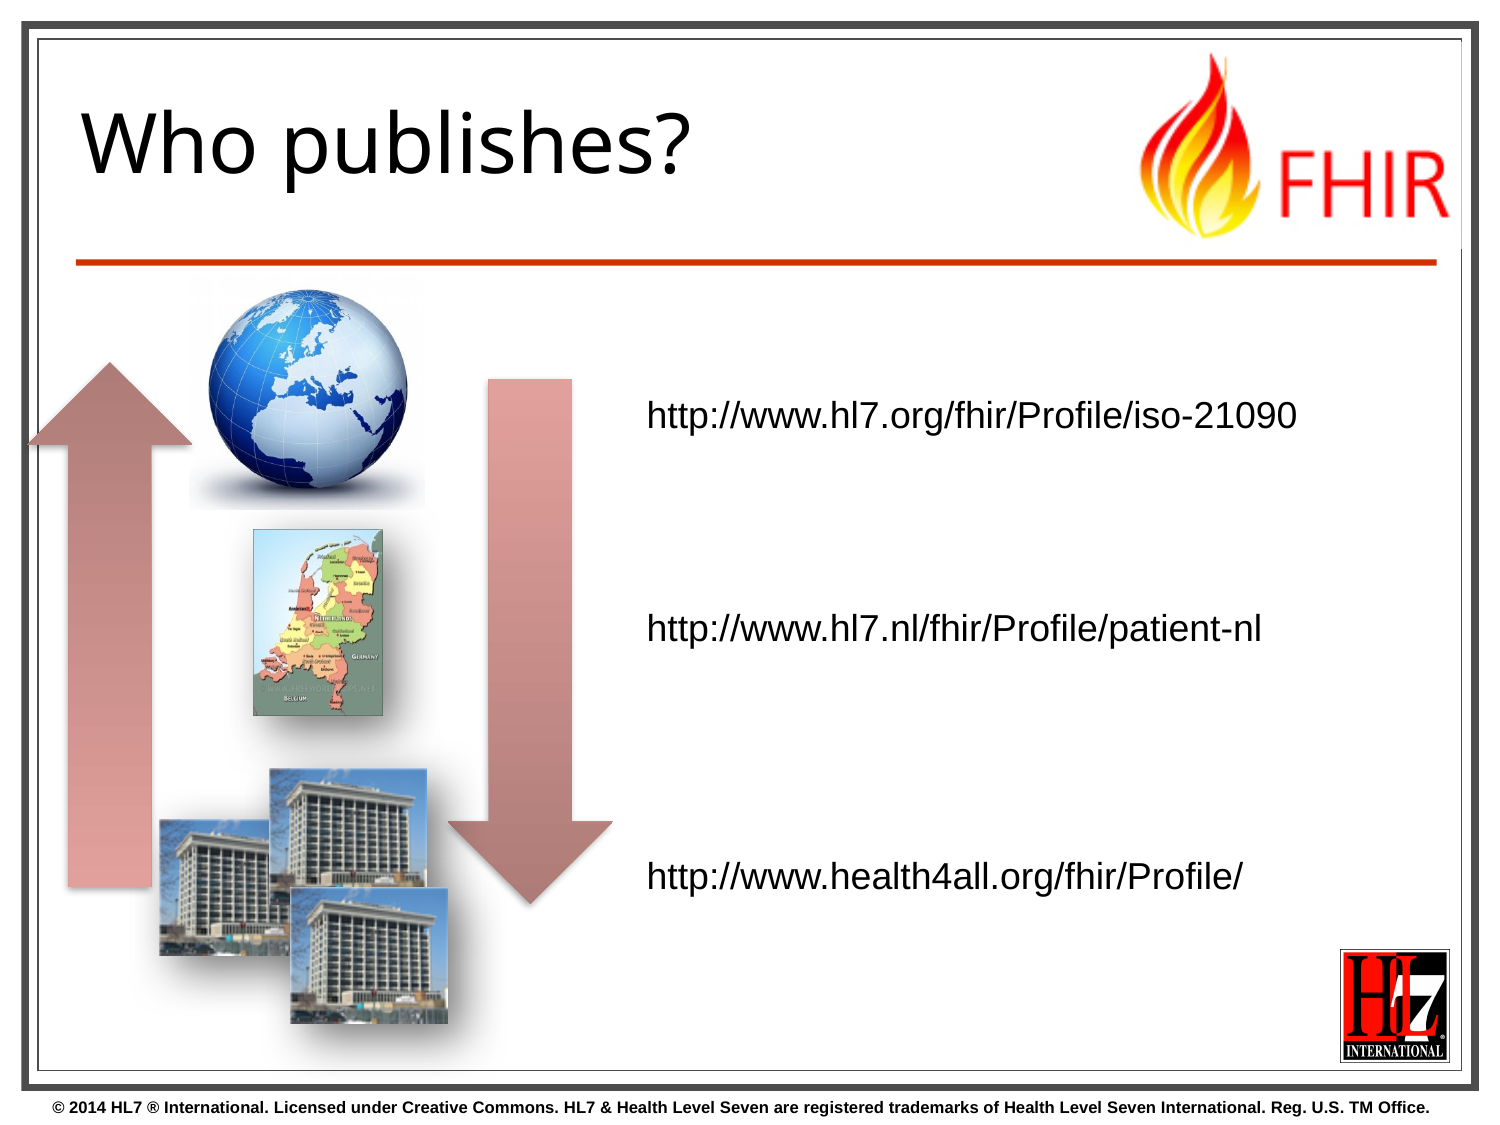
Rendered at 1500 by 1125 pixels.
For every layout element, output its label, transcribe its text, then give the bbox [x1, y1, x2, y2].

text_box http://www.health4all.org/fhir/Profile/ [631, 844, 1388, 905]
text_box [159, 768, 448, 1024]
text_box [474, 379, 613, 905]
text_box http://www.hl7.org/fhir/Profile/iso-21090 [631, 383, 1388, 444]
title Who publishes? [64, 54, 1140, 244]
picture [253, 529, 383, 717]
picture [1340, 949, 1450, 1063]
text_box http://www.hl7.nl/fhir/Profile/patient-nl [631, 596, 1388, 657]
text_box [27, 362, 183, 888]
picture [1128, 42, 1462, 249]
picture [188, 274, 425, 510]
